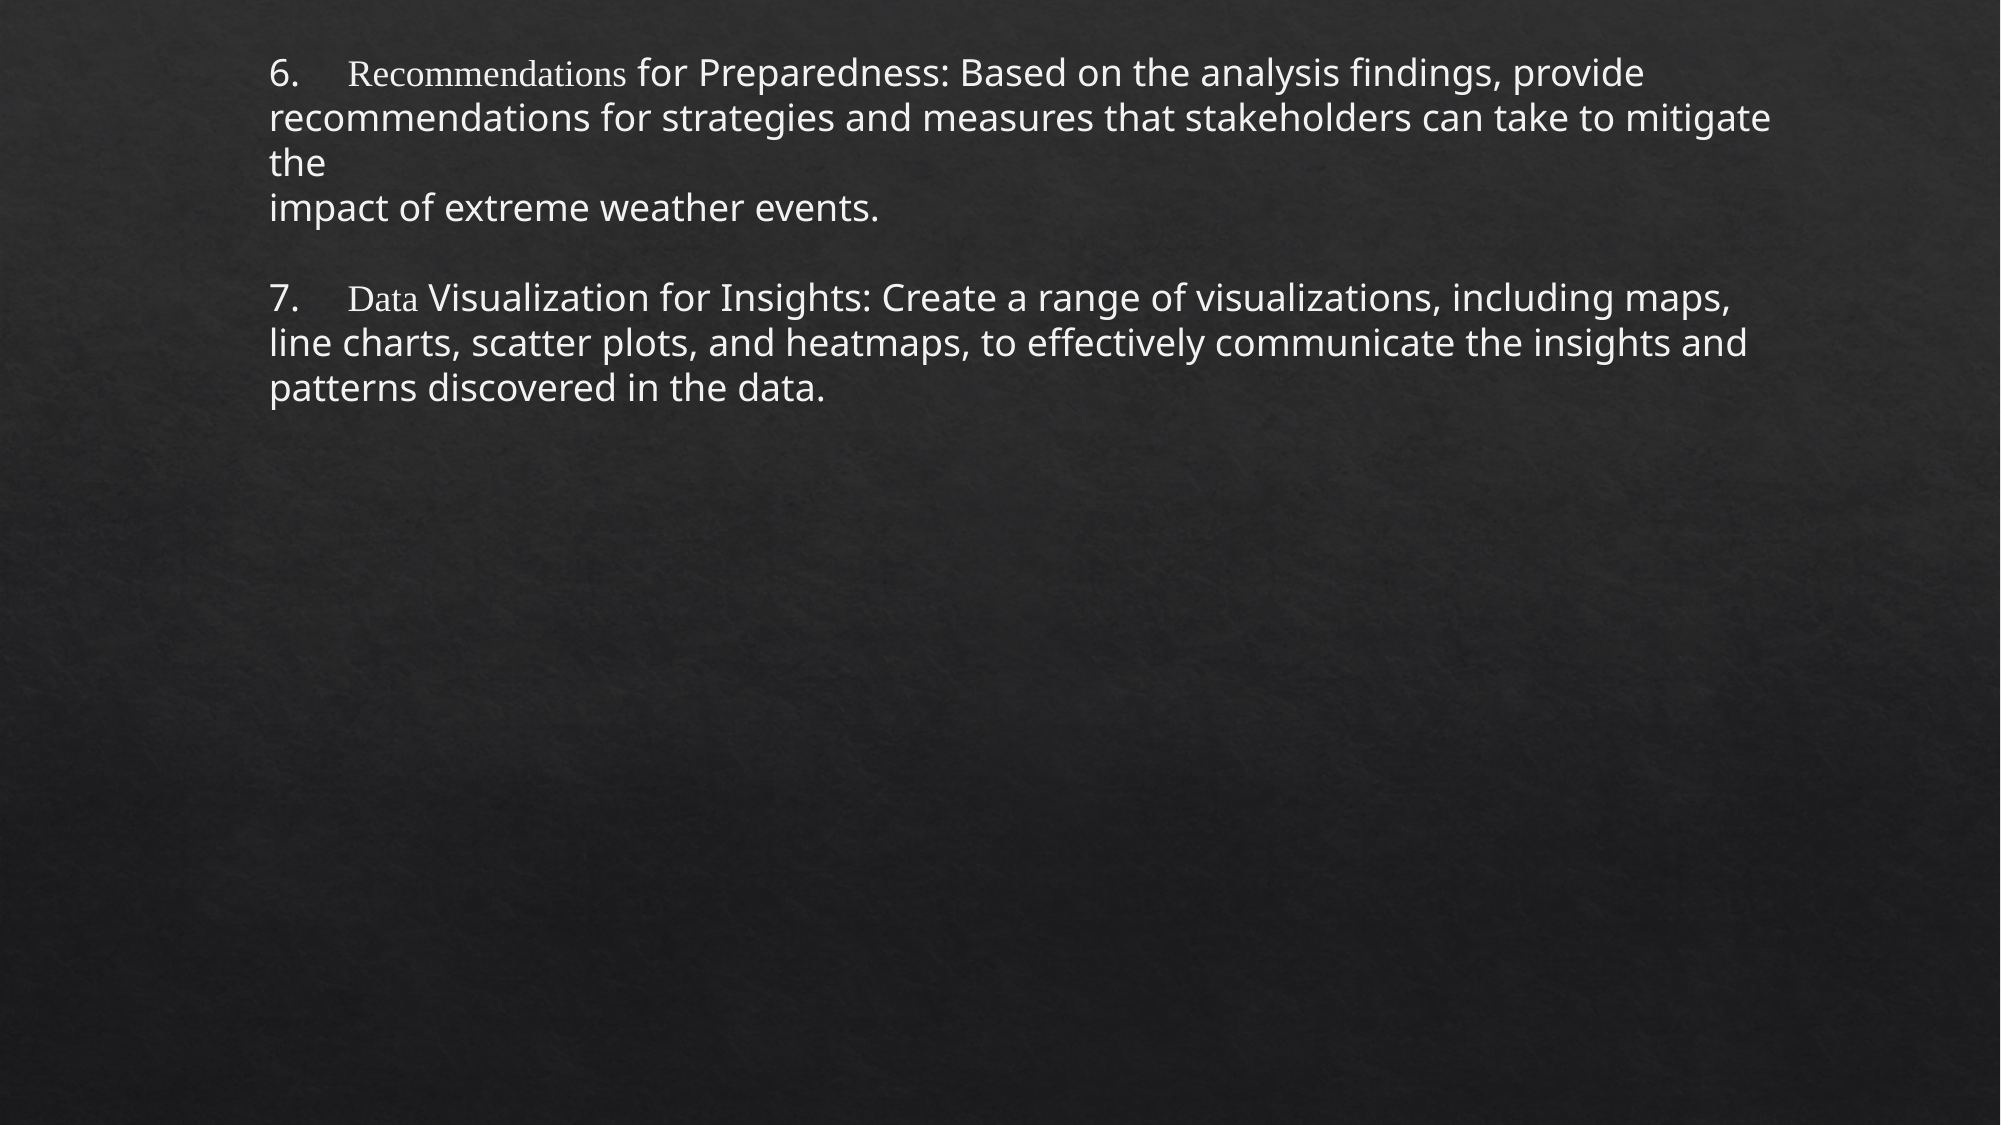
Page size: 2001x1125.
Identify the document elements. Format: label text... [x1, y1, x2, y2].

text_box 6. Recommendations for Preparedness: Based on the analysis findings, provide recommendations for strategies and measures that stakeholders can take to mitigate the impact of extreme weather events. 7. Data Visualization for Insights: Create a range of visualizations, including maps, line charts, scatter plots, and heatmaps, to effectively communicate the insights and patterns discovered in the data. [254, 41, 1817, 462]
